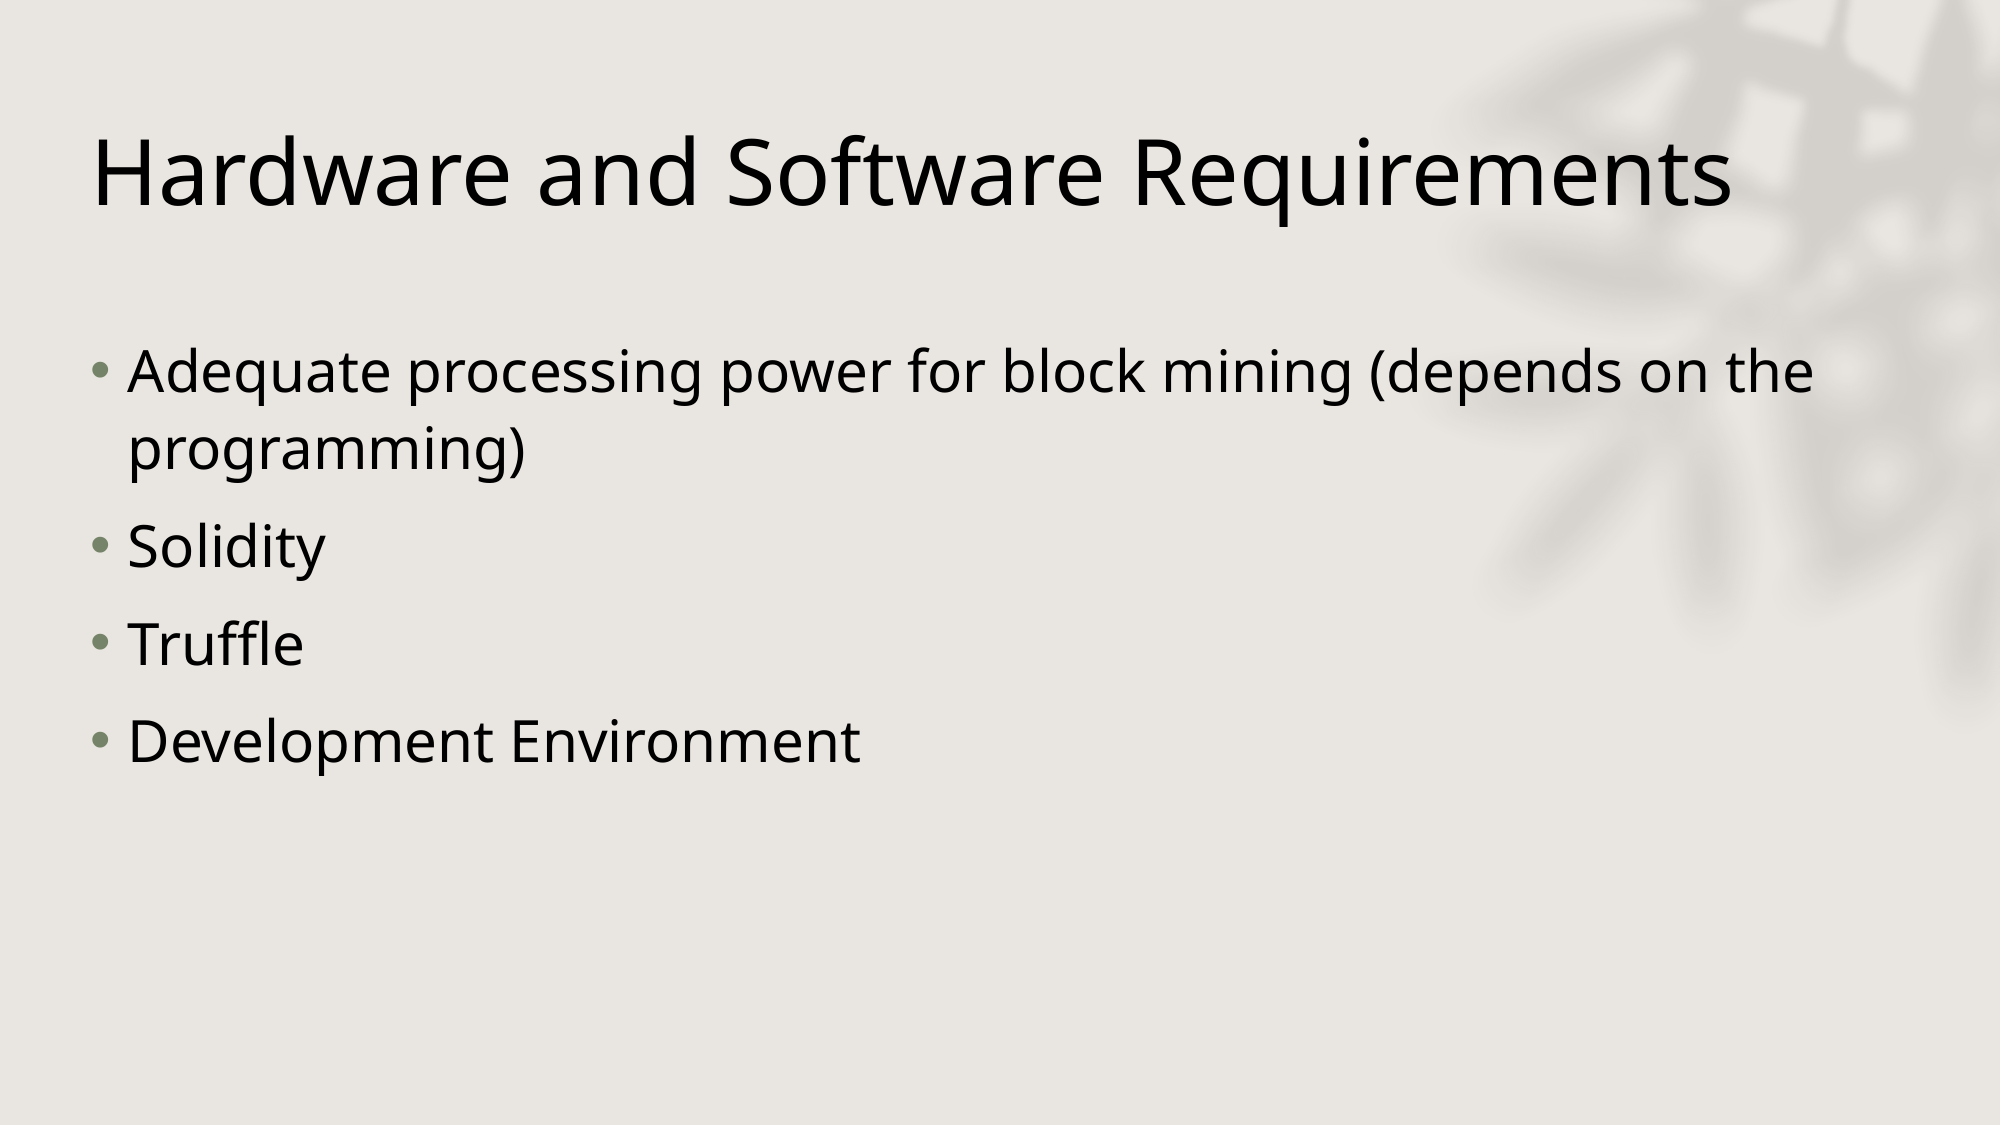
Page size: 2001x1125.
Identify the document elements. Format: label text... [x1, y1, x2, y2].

list Adequate processing power for block mining (depends on the programming) Solidity Truffle Development Environment [75, 319, 1925, 1009]
title Hardware and Software Requirements [75, 60, 1863, 278]
